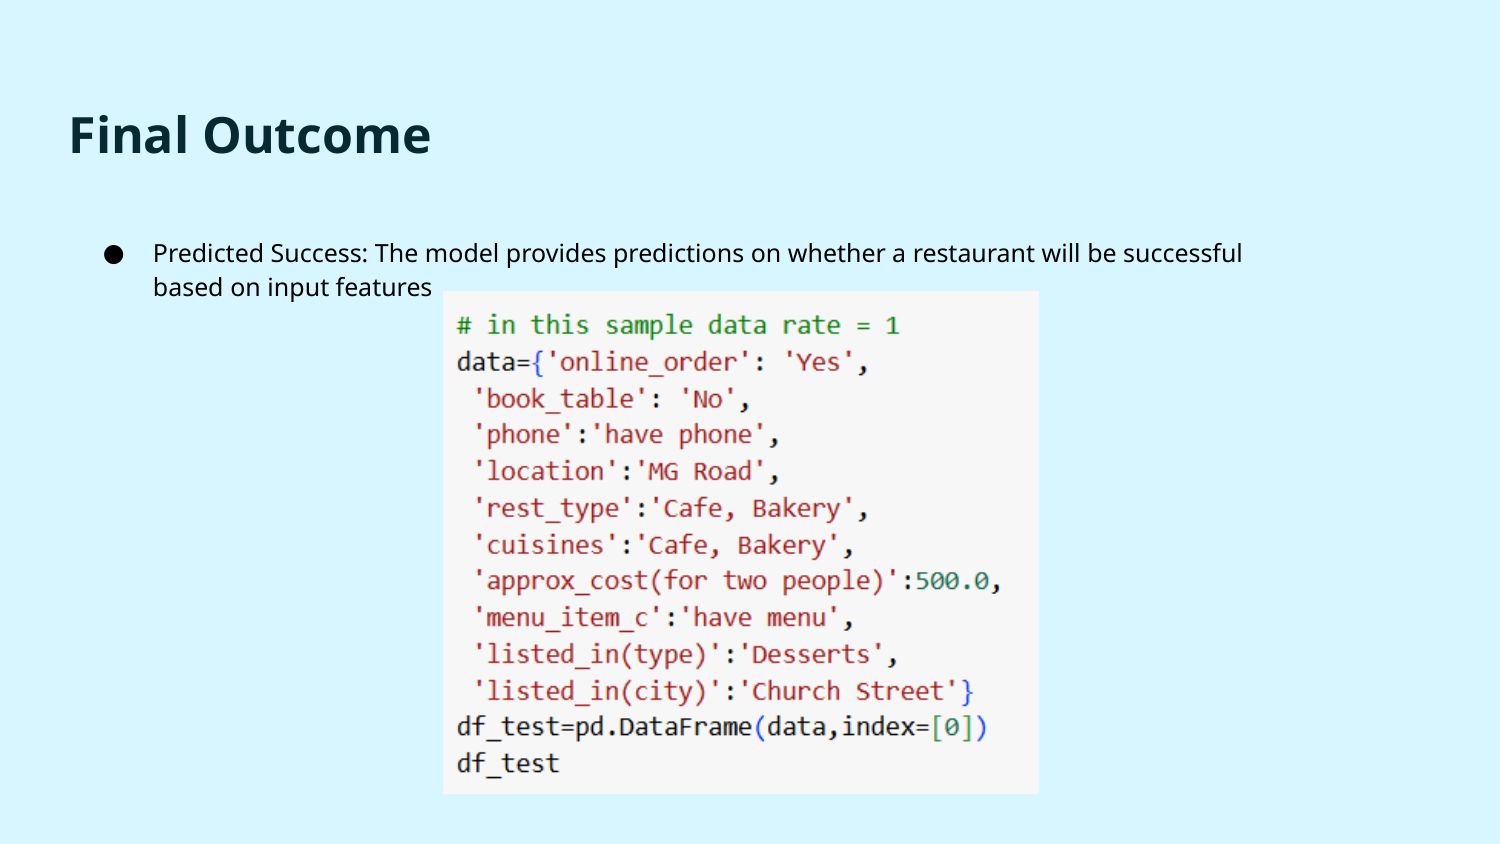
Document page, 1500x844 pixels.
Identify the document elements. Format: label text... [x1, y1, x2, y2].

title Final Outcome [62, 57, 1335, 210]
picture [443, 291, 1040, 794]
subtitle Predicted Success: The model provides predictions on whether a restaurant will be successful based on input features [62, 217, 1335, 738]
